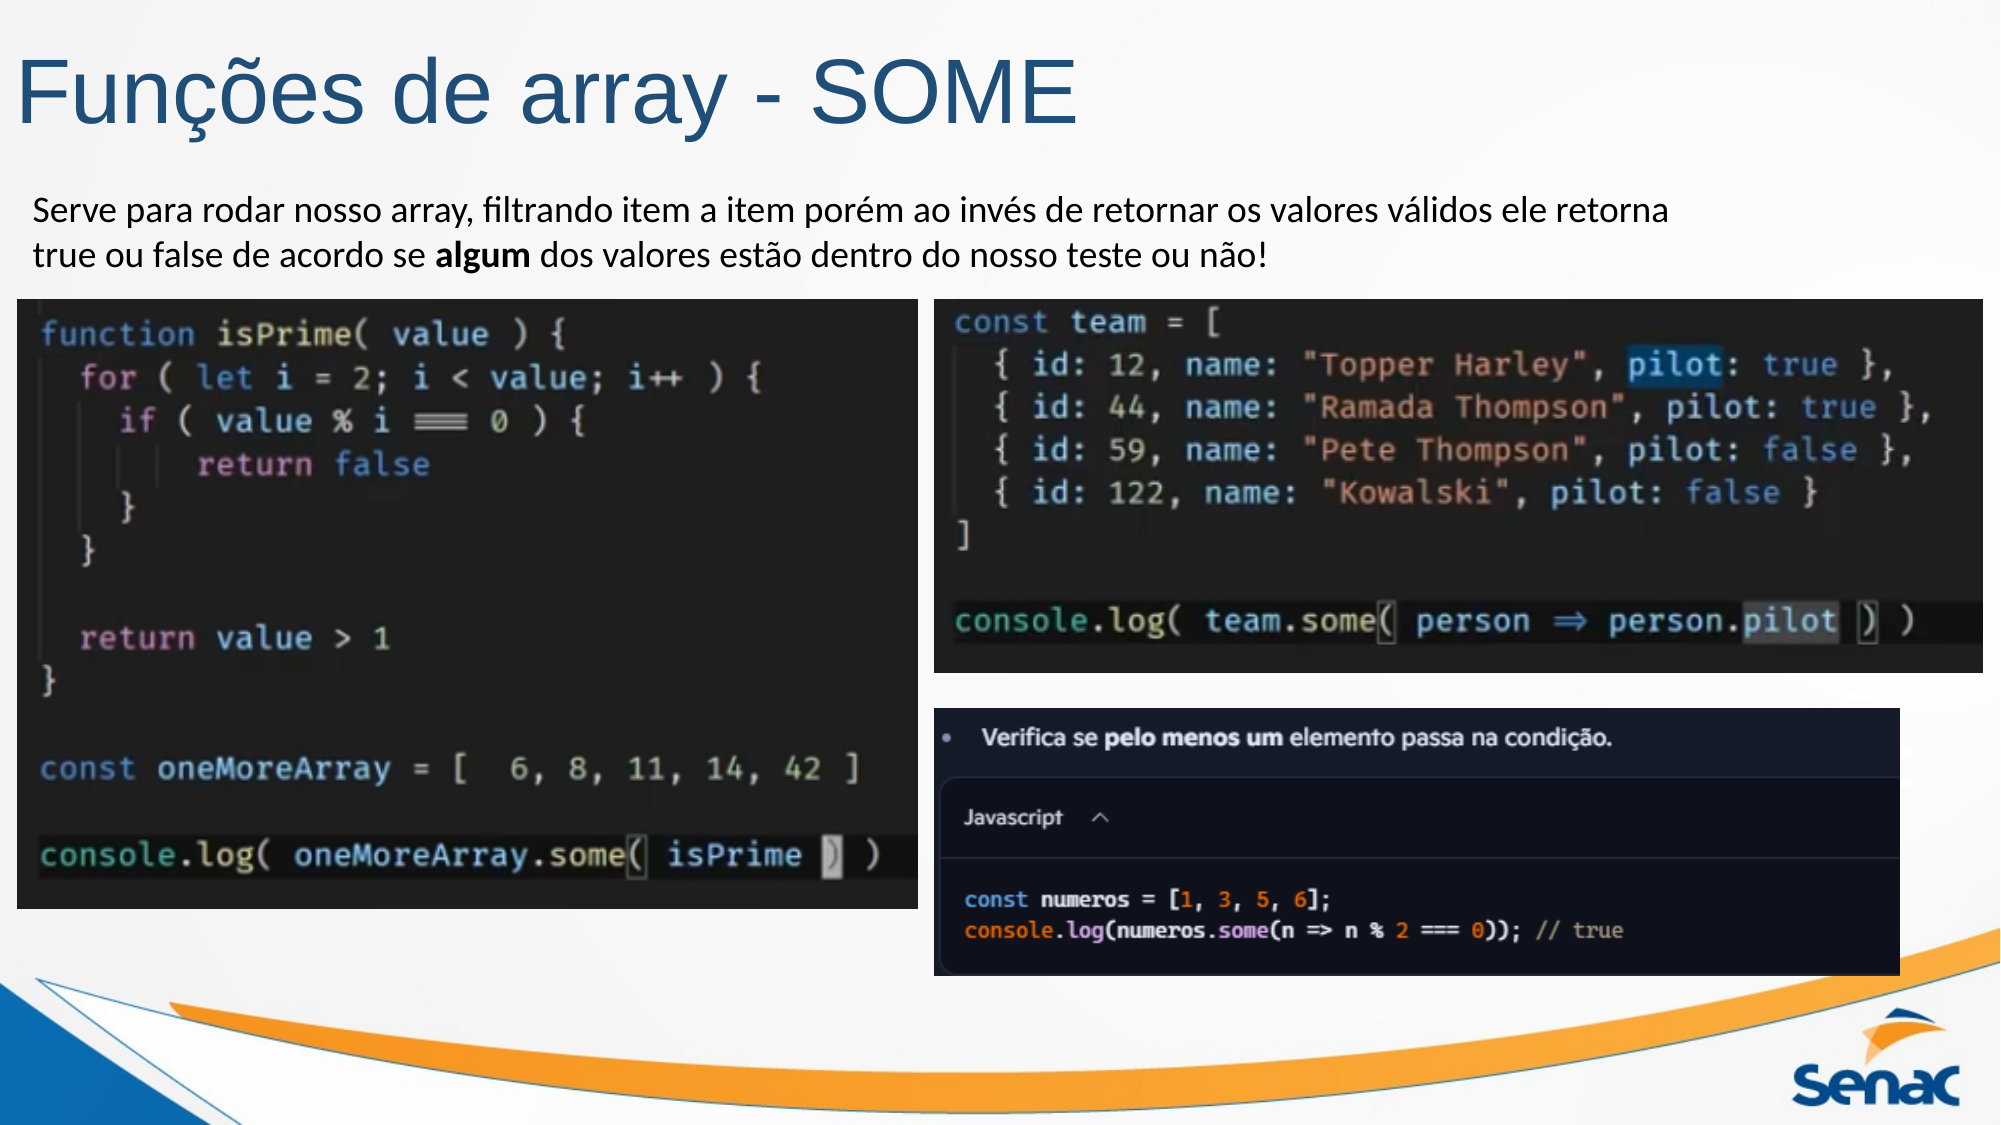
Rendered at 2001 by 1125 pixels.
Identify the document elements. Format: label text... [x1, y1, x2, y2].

title Funções de array - SOME [0, 25, 2000, 162]
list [934, 299, 1983, 673]
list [17, 299, 918, 909]
text_box Serve para rodar nosso array, filtrando item a item porém ao invés de retornar os valores válidos ele retorna true ou false de acordo se algum dos valores estão dentro do nosso teste ou não! [17, 177, 1690, 283]
picture [0, 0, 2001, 1125]
